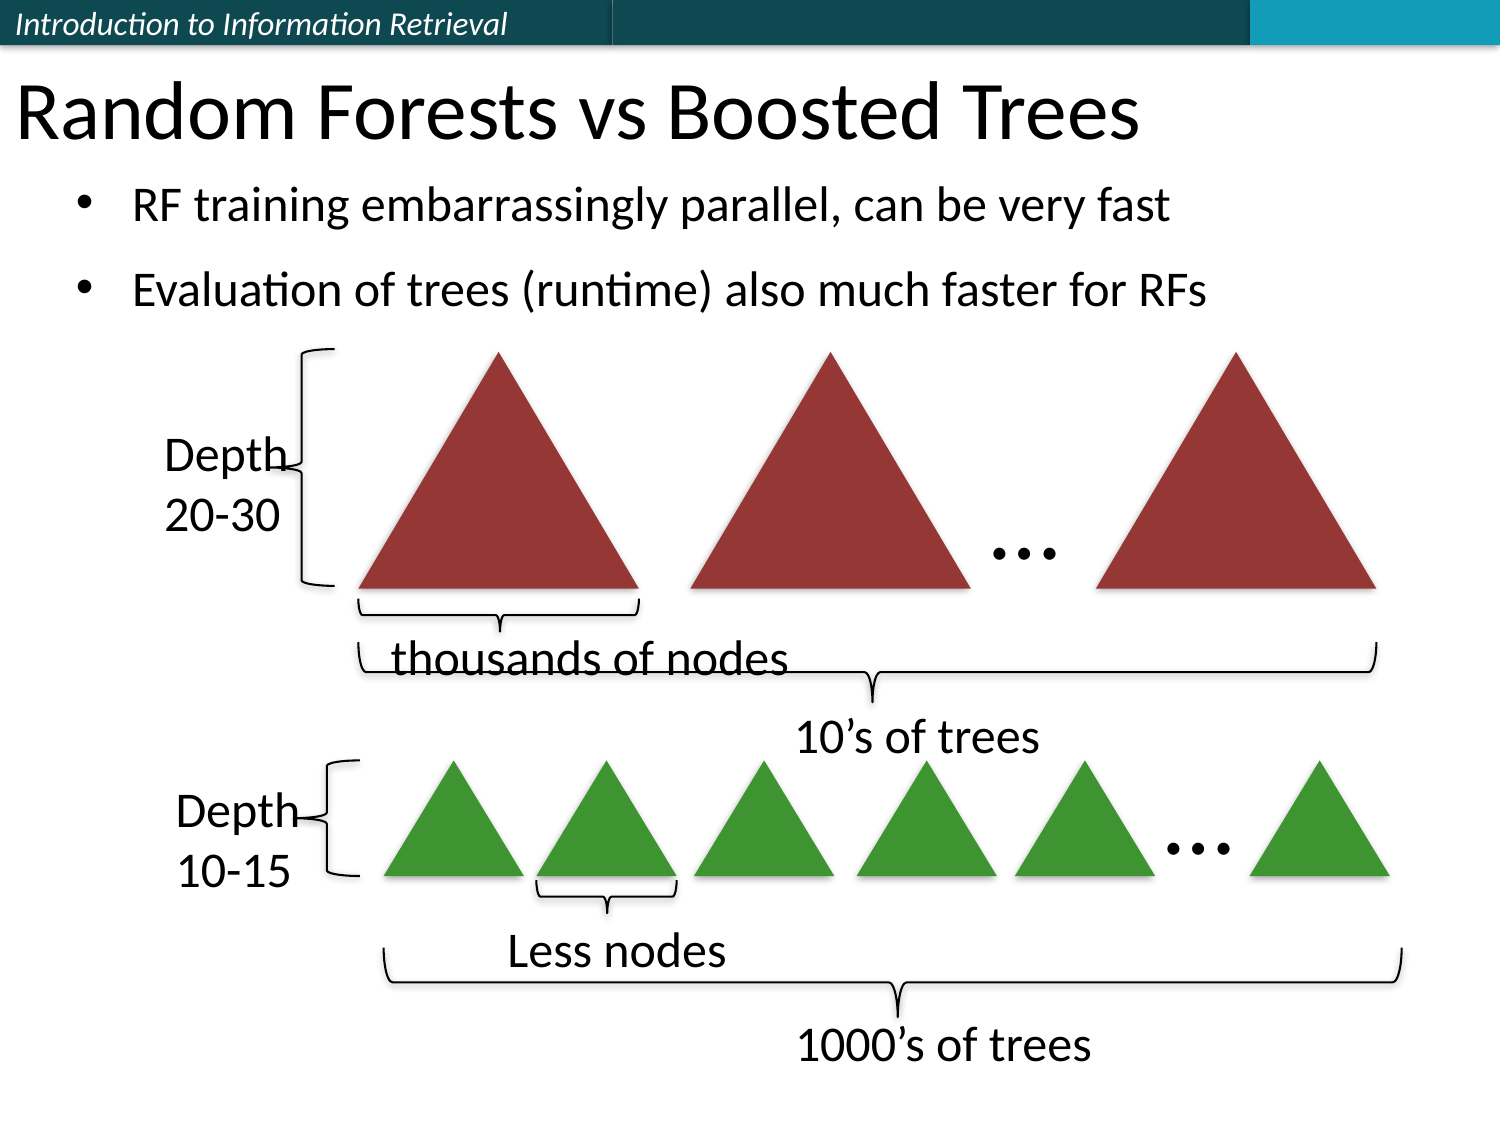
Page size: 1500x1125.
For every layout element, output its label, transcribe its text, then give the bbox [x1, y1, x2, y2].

text_box [356, 598, 642, 618]
text_box [804, 642, 1379, 695]
text_box [535, 759, 678, 877]
text_box Less nodes [492, 909, 742, 985]
text_box … [975, 452, 1075, 588]
text_box RF training embarrassingly parallel, can be very fast Evaluation of trees (runtime) also much faster for RFs [61, 163, 1425, 324]
text_box [689, 351, 972, 590]
text_box thousands of nodes [375, 618, 804, 693]
text_box 1000’s of trees [780, 1004, 1107, 1080]
text_box [382, 759, 525, 877]
text_box [534, 881, 679, 909]
text_box [855, 759, 998, 877]
text_box [357, 351, 640, 590]
text_box [299, 346, 335, 588]
text_box Depth 10-15 [160, 770, 327, 906]
text_box … [1150, 747, 1249, 882]
text_box [381, 947, 492, 985]
text_box [1014, 759, 1156, 877]
text_box [742, 947, 1404, 1004]
text_box [1248, 759, 1391, 877]
title Random Forests vs Boosted Trees [0, 0, 1350, 164]
text_box [693, 759, 835, 877]
text_box [1095, 351, 1378, 590]
text_box Depth 20-30 [149, 414, 316, 550]
text_box [324, 758, 360, 879]
text_box [356, 642, 375, 675]
text_box 10’s of trees [779, 695, 1056, 771]
